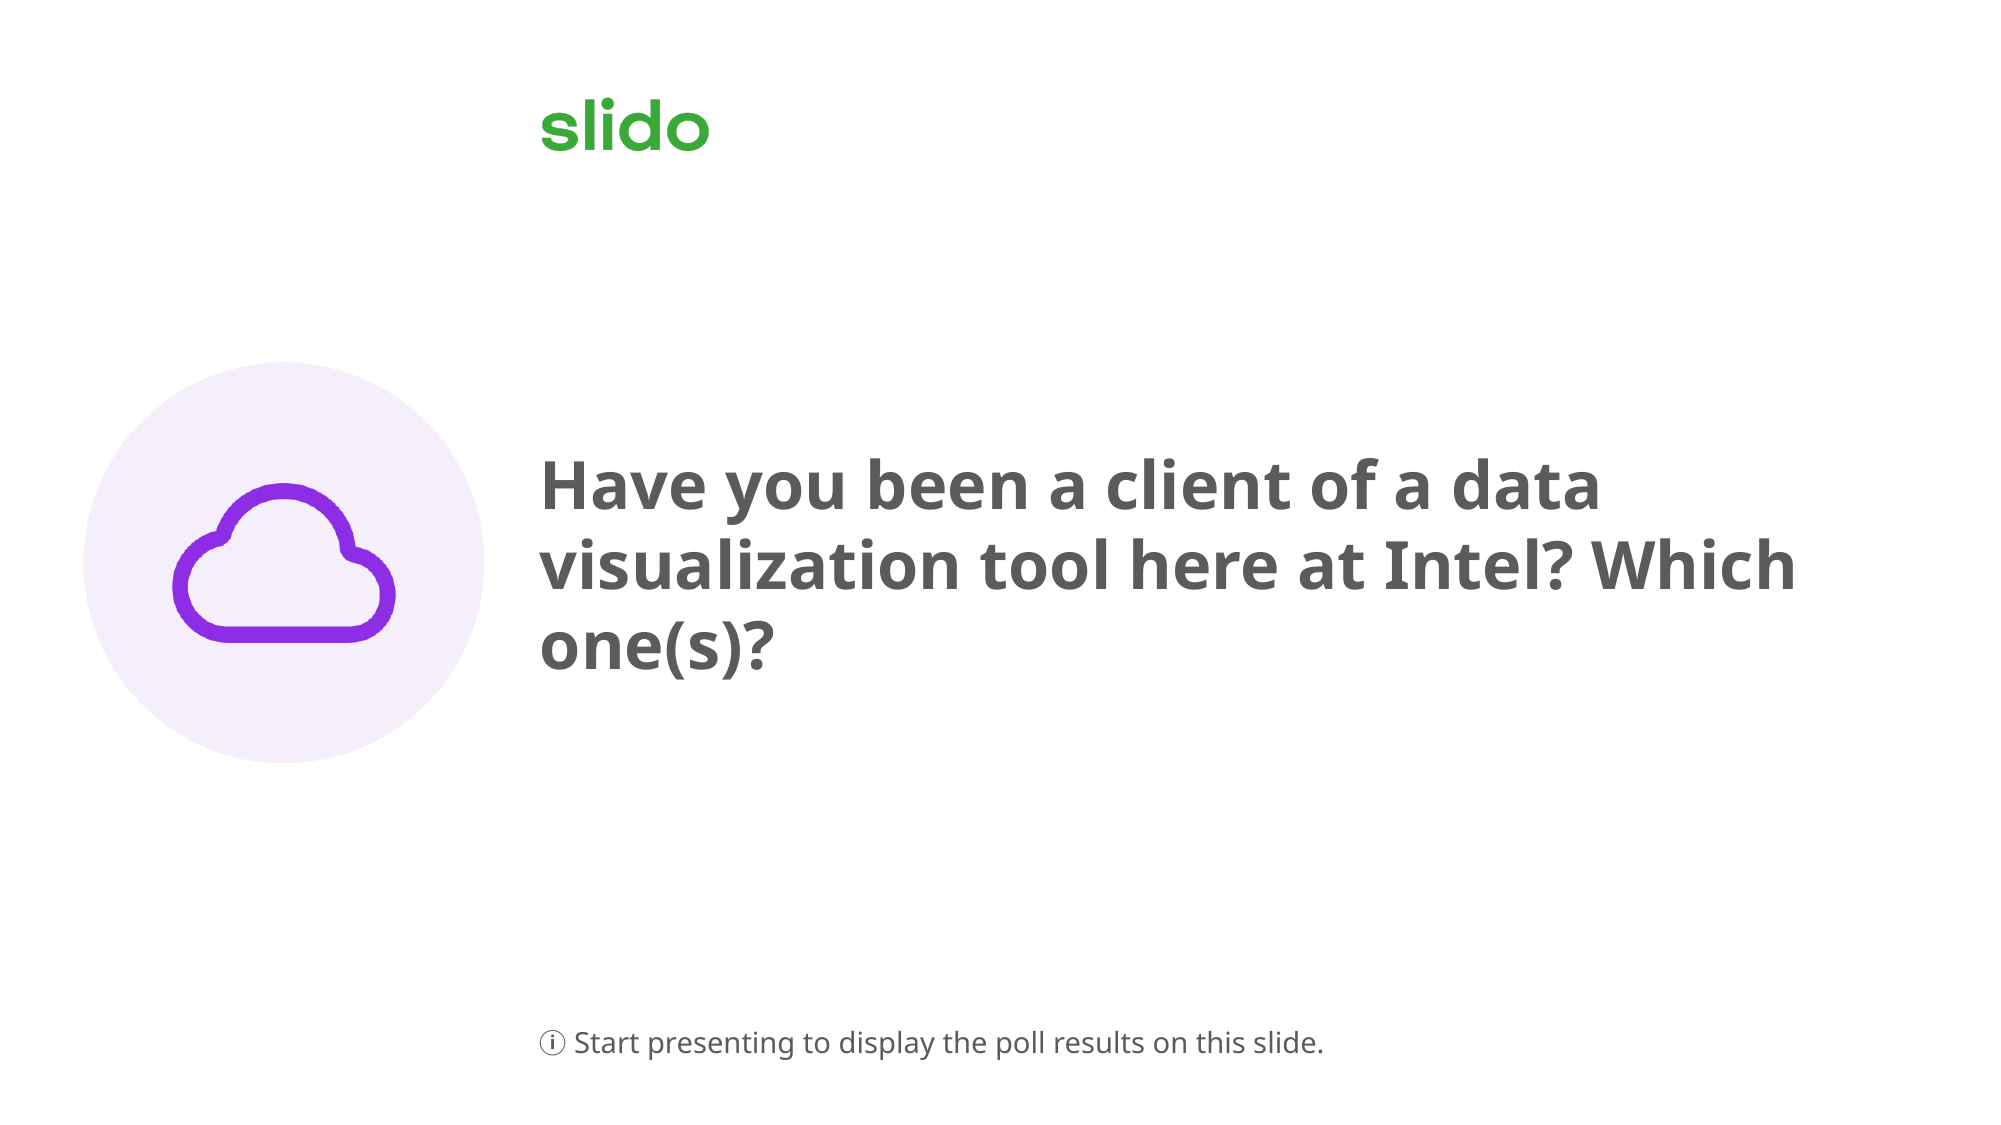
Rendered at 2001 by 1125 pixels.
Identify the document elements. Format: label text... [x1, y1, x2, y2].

picture [525, 83, 726, 167]
text_box ⓘ Start presenting to display the poll results on this slide. [524, 999, 1959, 1085]
text_box Have you been a client of a data visualization tool here at Intel? Which one(s)? [524, 421, 1918, 704]
picture [83, 362, 484, 763]
